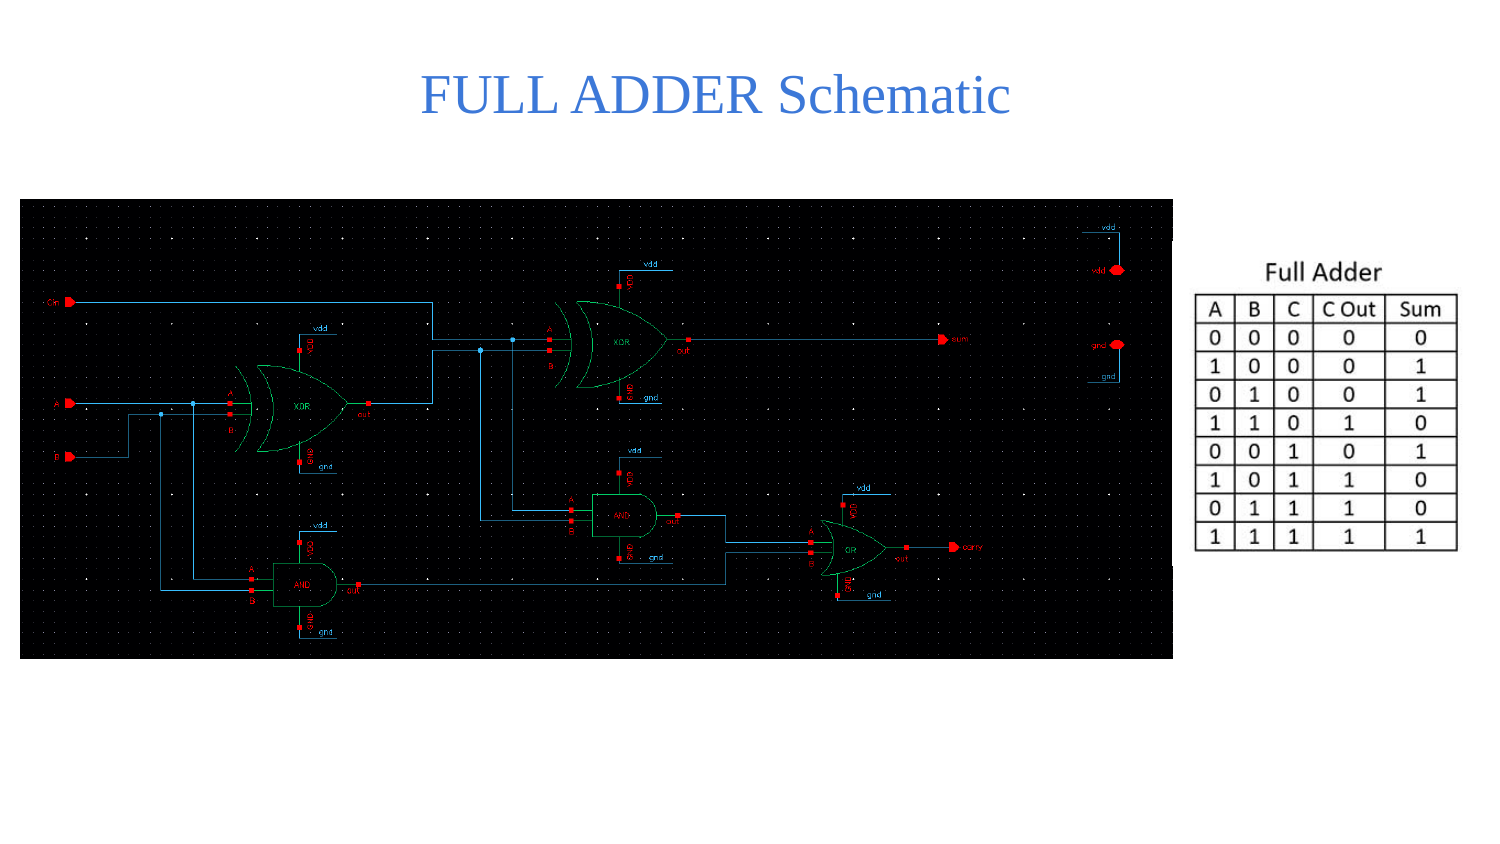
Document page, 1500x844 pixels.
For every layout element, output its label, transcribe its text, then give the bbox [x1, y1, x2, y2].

picture [19, 198, 1471, 659]
title FULL ADDER Schematic [405, 41, 1068, 143]
